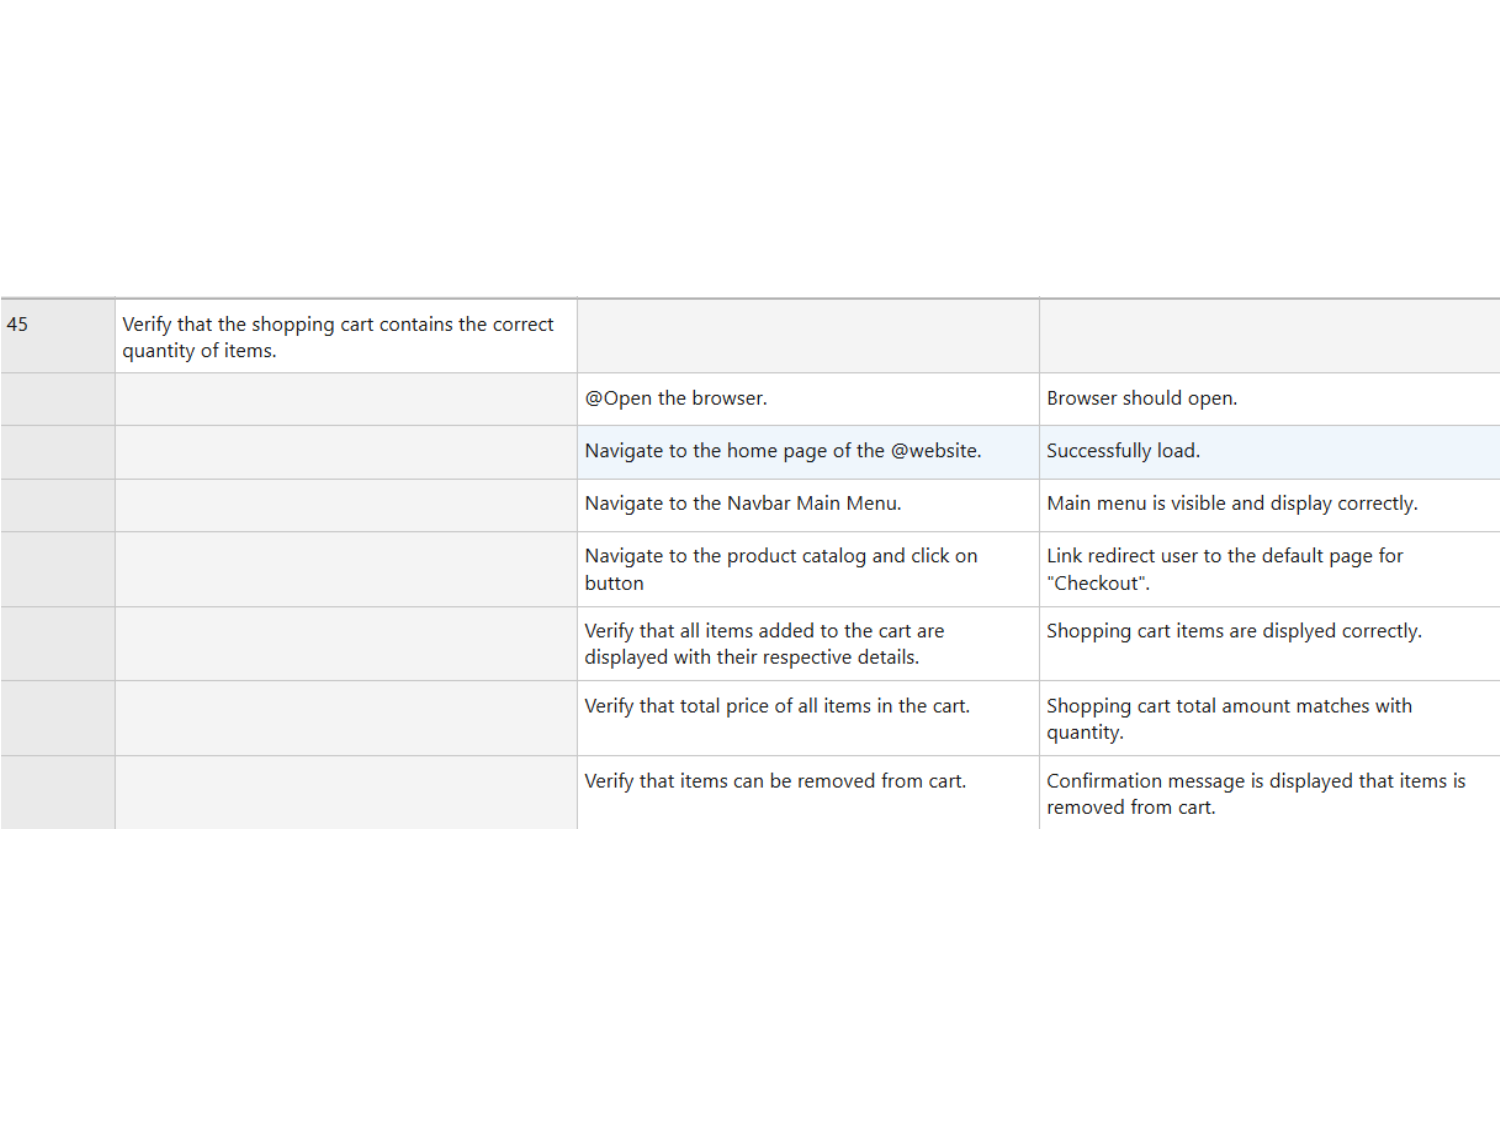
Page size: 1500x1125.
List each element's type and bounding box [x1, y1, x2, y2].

picture [0, 295, 1500, 829]
